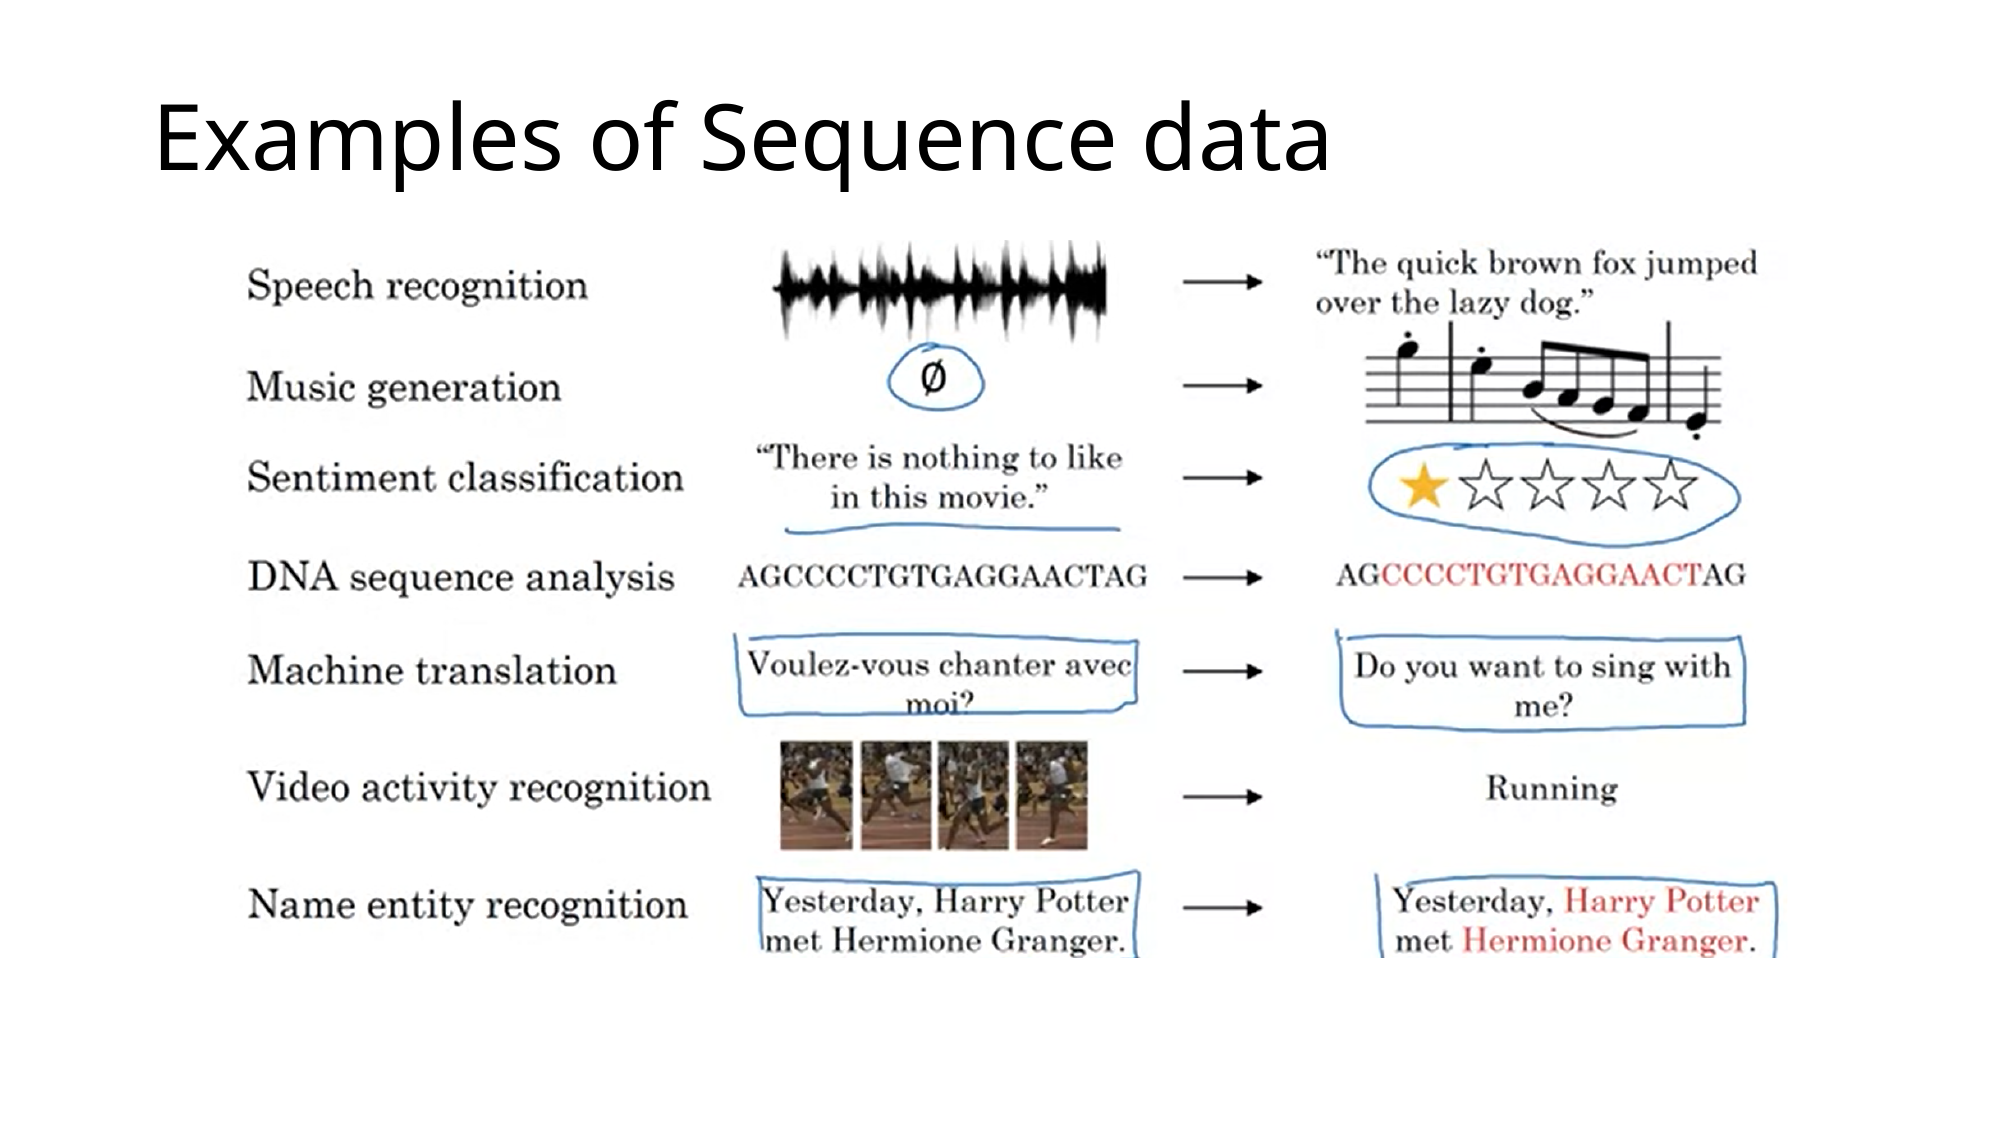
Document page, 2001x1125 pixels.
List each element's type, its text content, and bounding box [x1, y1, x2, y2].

title Examples of Sequence data [137, 59, 1815, 222]
picture [212, 240, 1788, 958]
